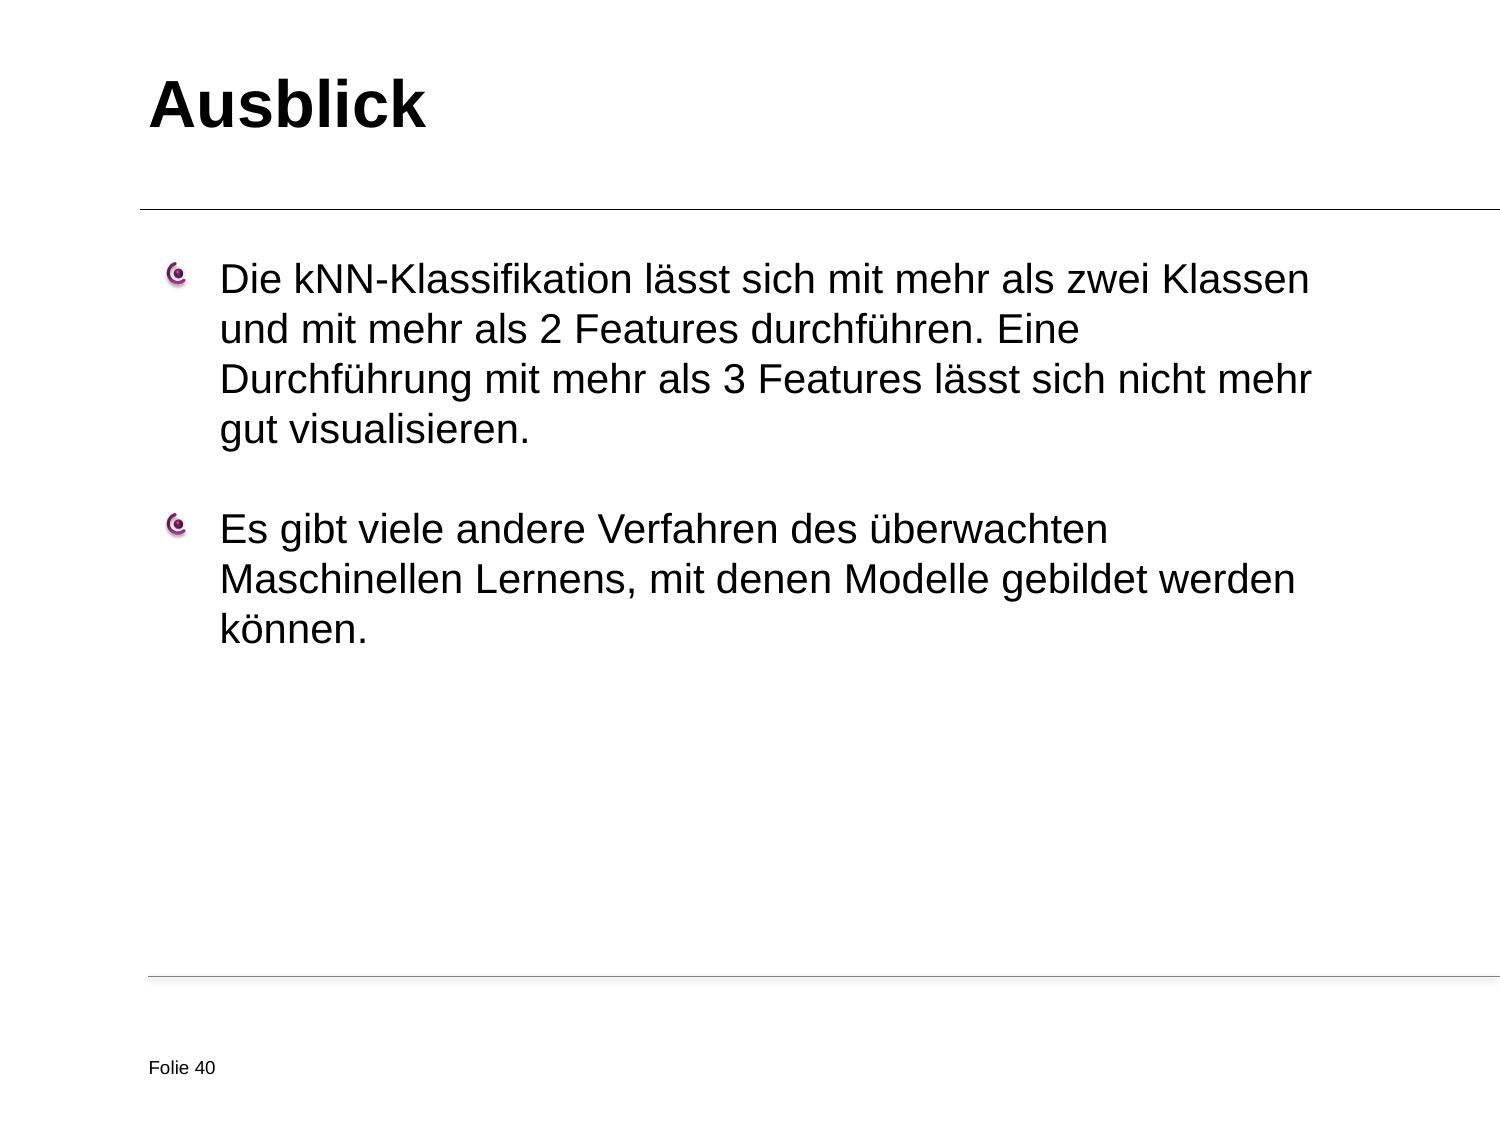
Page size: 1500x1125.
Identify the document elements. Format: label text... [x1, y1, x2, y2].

slide_number Folie 40 [148, 1043, 308, 1079]
text_box Die kNN-Klassifikation lässt sich mit mehr als zwei Klassen und mit mehr als 2 Features durchführen. Eine Durchführung mit mehr als 3 Features lässt sich nicht mehr gut visualisieren. Es gibt viele andere Verfahren des überwachten Maschinellen Lernens, mit denen Modelle gebildet werden können. [148, 278, 1352, 971]
picture [163, 512, 189, 542]
title Ausblick [148, 60, 1443, 209]
title Ausblick [148, 219, 1443, 278]
picture [163, 278, 189, 292]
